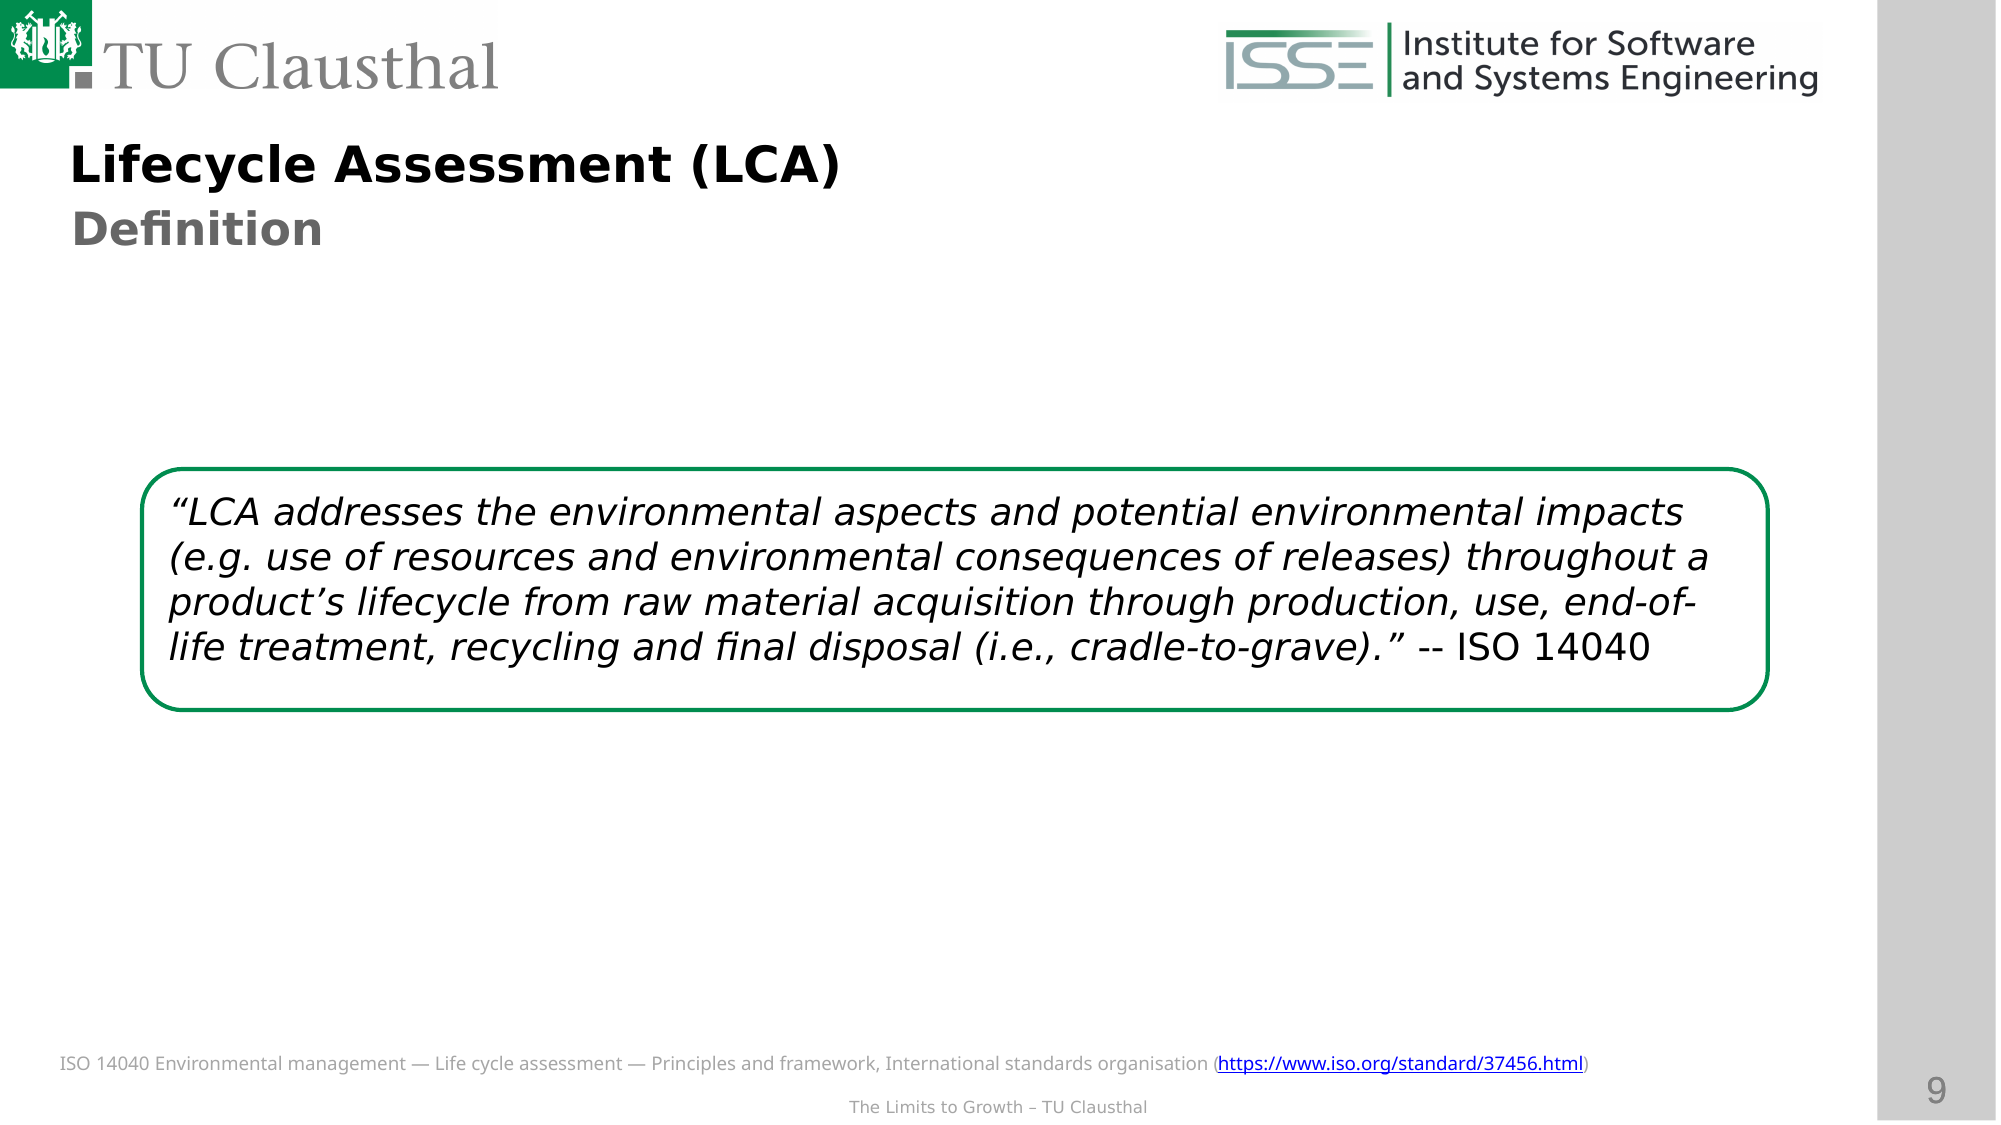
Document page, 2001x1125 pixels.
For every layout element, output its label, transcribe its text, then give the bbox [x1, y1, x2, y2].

picture [0, 0, 498, 89]
picture [1218, 22, 1823, 103]
text_box Lifecycle Assessment (LCA) [55, 125, 1816, 205]
text_box ISO 14040 Environmental management — Life cycle assessment — Principles and framework, International standards organisation (https://www.iso.org/standard/37456.html) [45, 1043, 1836, 1085]
text_box Definition [70, 188, 1767, 267]
text_box “LCA addresses the environmental aspects and potential environmental impacts (e.g. use of resources and environmental consequences of releases) throughout a product’s lifecycle from raw material acquisition through production, use, end-of-life treatment, recycling and final disposal (i.e., cradle-to-grave).” -- ISO 14040 [142, 469, 1768, 711]
